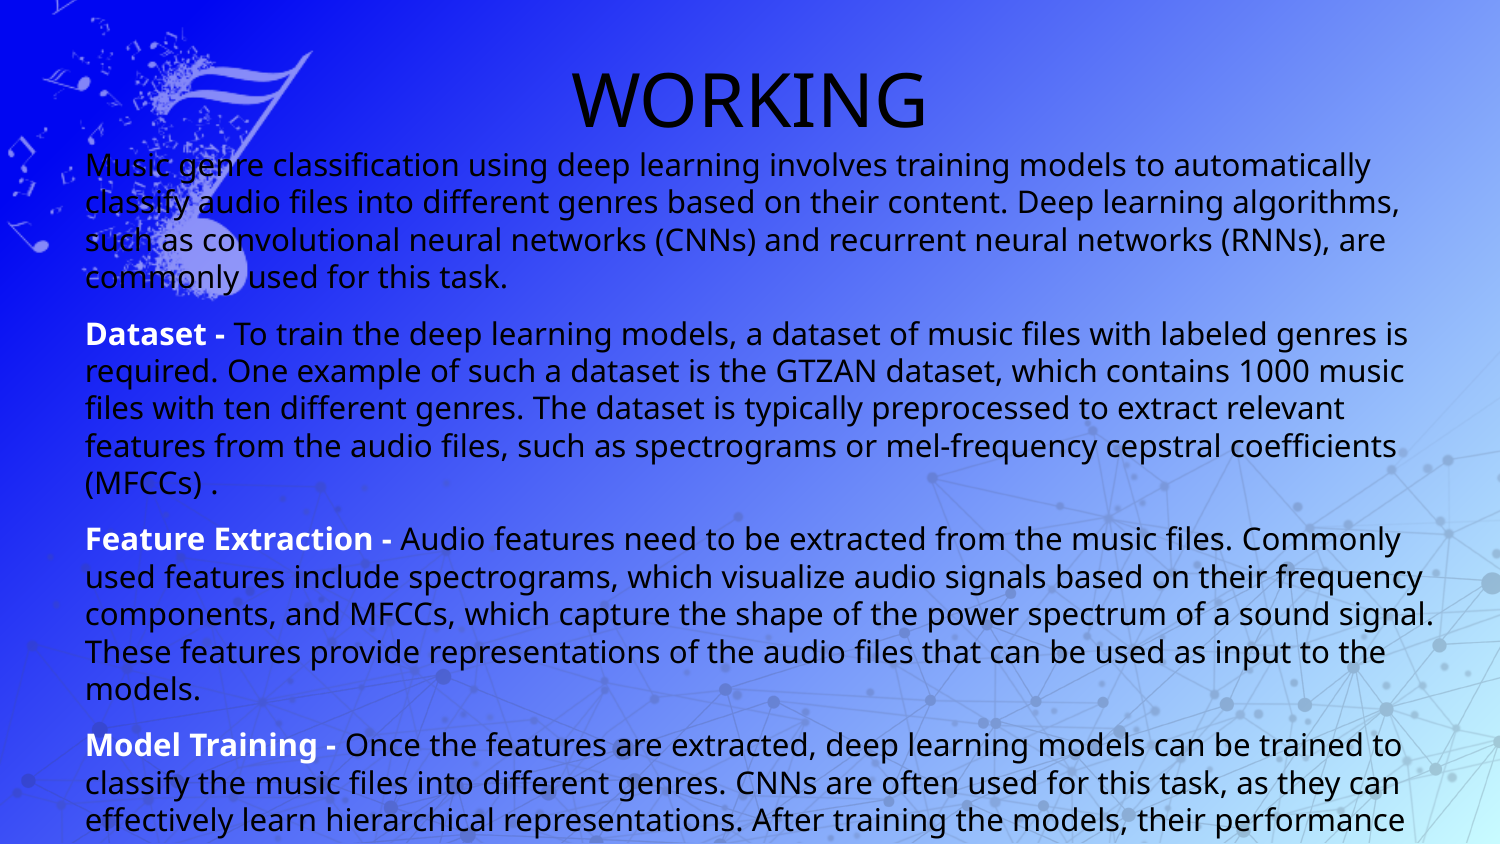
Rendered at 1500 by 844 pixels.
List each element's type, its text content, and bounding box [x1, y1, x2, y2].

picture [0, 0, 1500, 843]
list Music genre classification using deep learning involves training models to automatically classify audio files into different genres based on their content. Deep learning algorithms, such as convolutional neural networks (CNNs) and recurrent neural networks (RNNs), are commonly used for this task. Dataset - To train the deep learning models, a dataset of music files with labeled genres is required. One example of such a dataset is the GTZAN dataset, which contains 1000 music files with ten different genres. The dataset is typically preprocessed to extract relevant features from the audio files, such as spectrograms or mel-frequency cepstral coefficients (MFCCs) . Feature Extraction - Audio features need to be extracted from the music files. Commonly used features include spectrograms, which visualize audio signals based on their frequency components, and MFCCs, which capture the shape of the power spectrum of a sound signal. These features provide representations of the audio files that can be used as input to the models. Model Training - Once the features are extracted, deep learning models can be trained to classify the music files into different genres. CNNs are often used for this task, as they can effectively learn hierarchical representations. After training the models, their performance is evaluated using a separate validation or test set. [354, 145, 1439, 323]
title WORKING [359, 52, 1382, 133]
